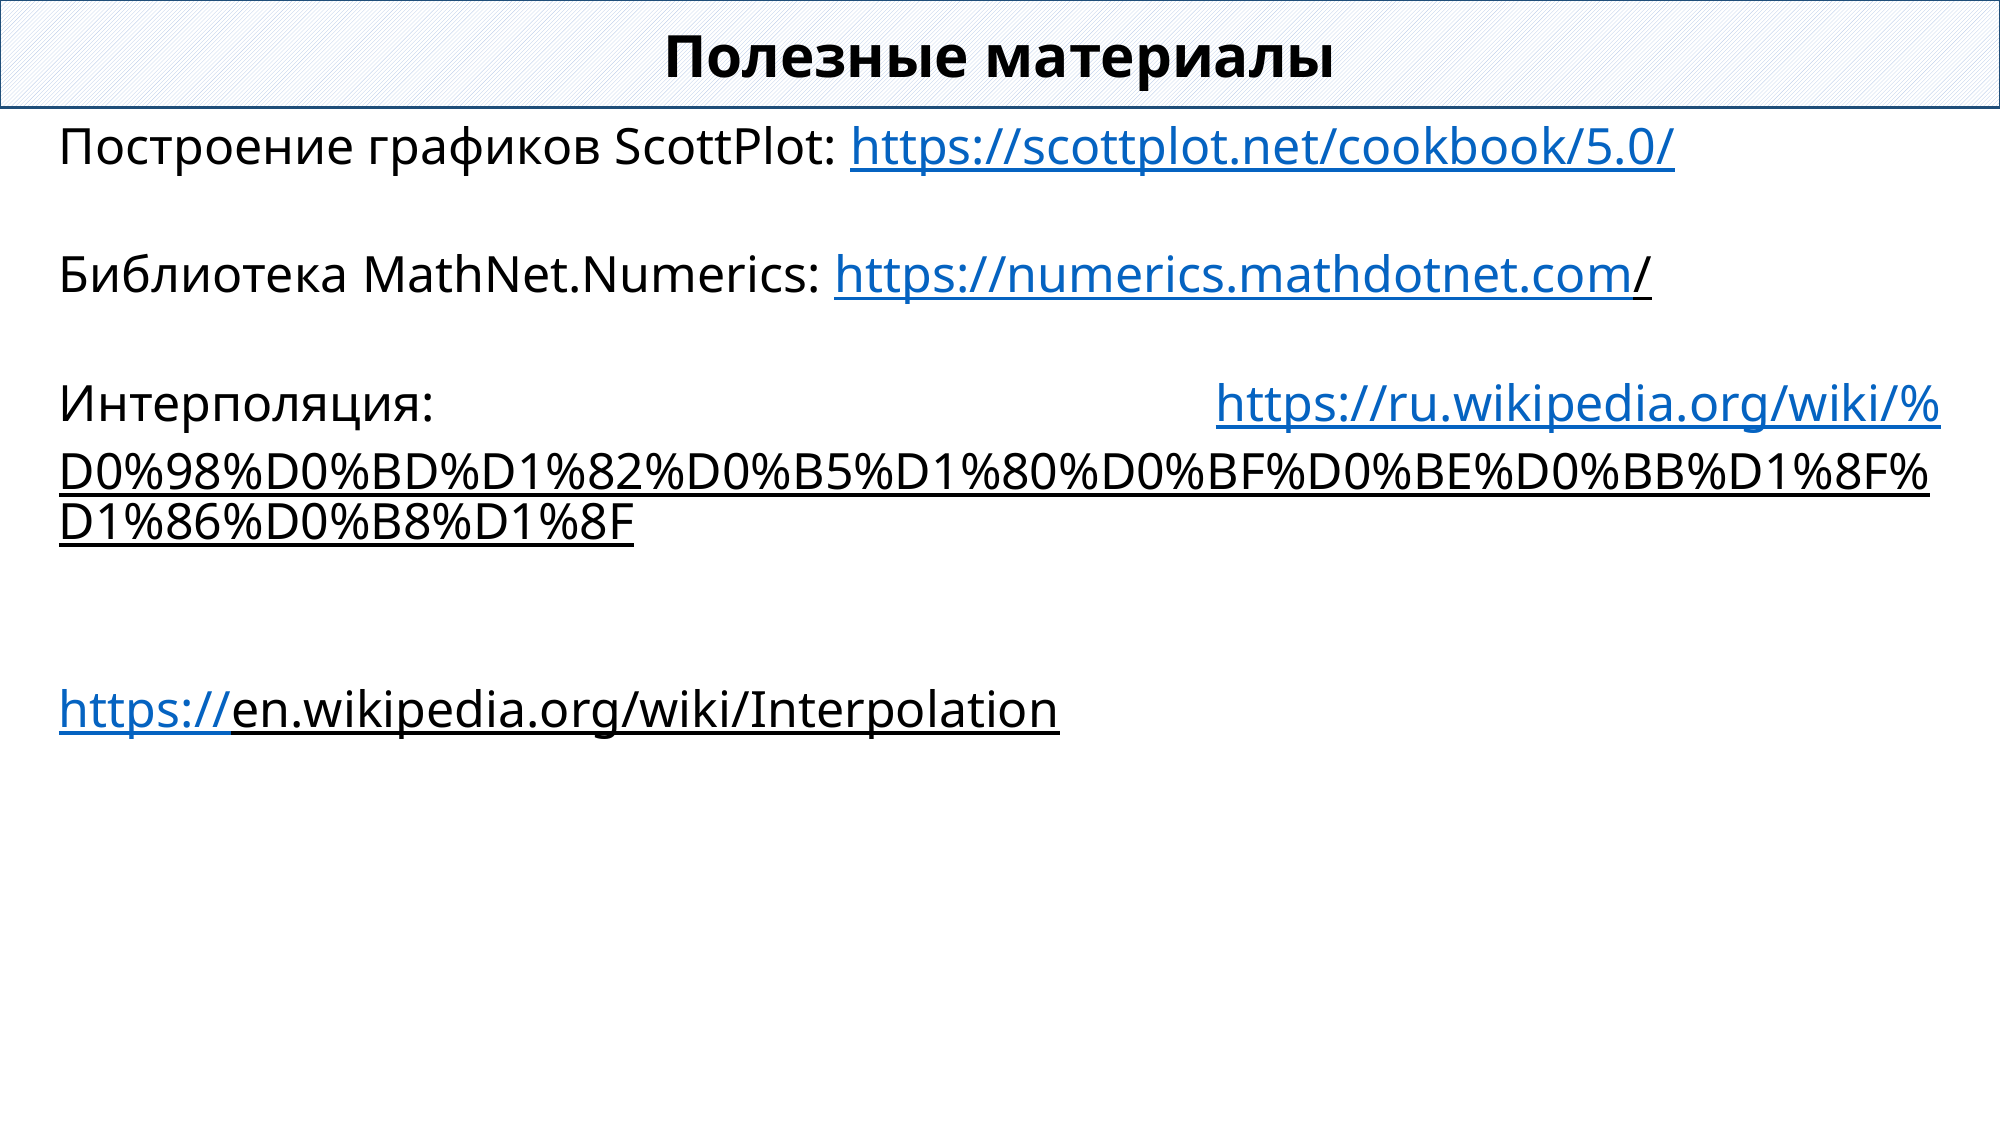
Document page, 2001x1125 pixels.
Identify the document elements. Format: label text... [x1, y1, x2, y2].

text_box Построение графиков ScottPlot: https://scottplot.net/cookbook/5.0/ Библиотека MathNet.Numerics: https://numerics.mathdotnet.com/ Интерполяция: https://ru.wikipedia.org/wiki/%D0%98%D0%BD%D1%82%D0%B5%D1%80%D0%BF%D0%BE%D0%BB%D1%8F%D1%86%D0%B8%D1%8F https://en.wikipedia.org/wiki/Interpolation [0, 108, 2000, 704]
text_box Полезные материалы [0, 0, 2000, 108]
